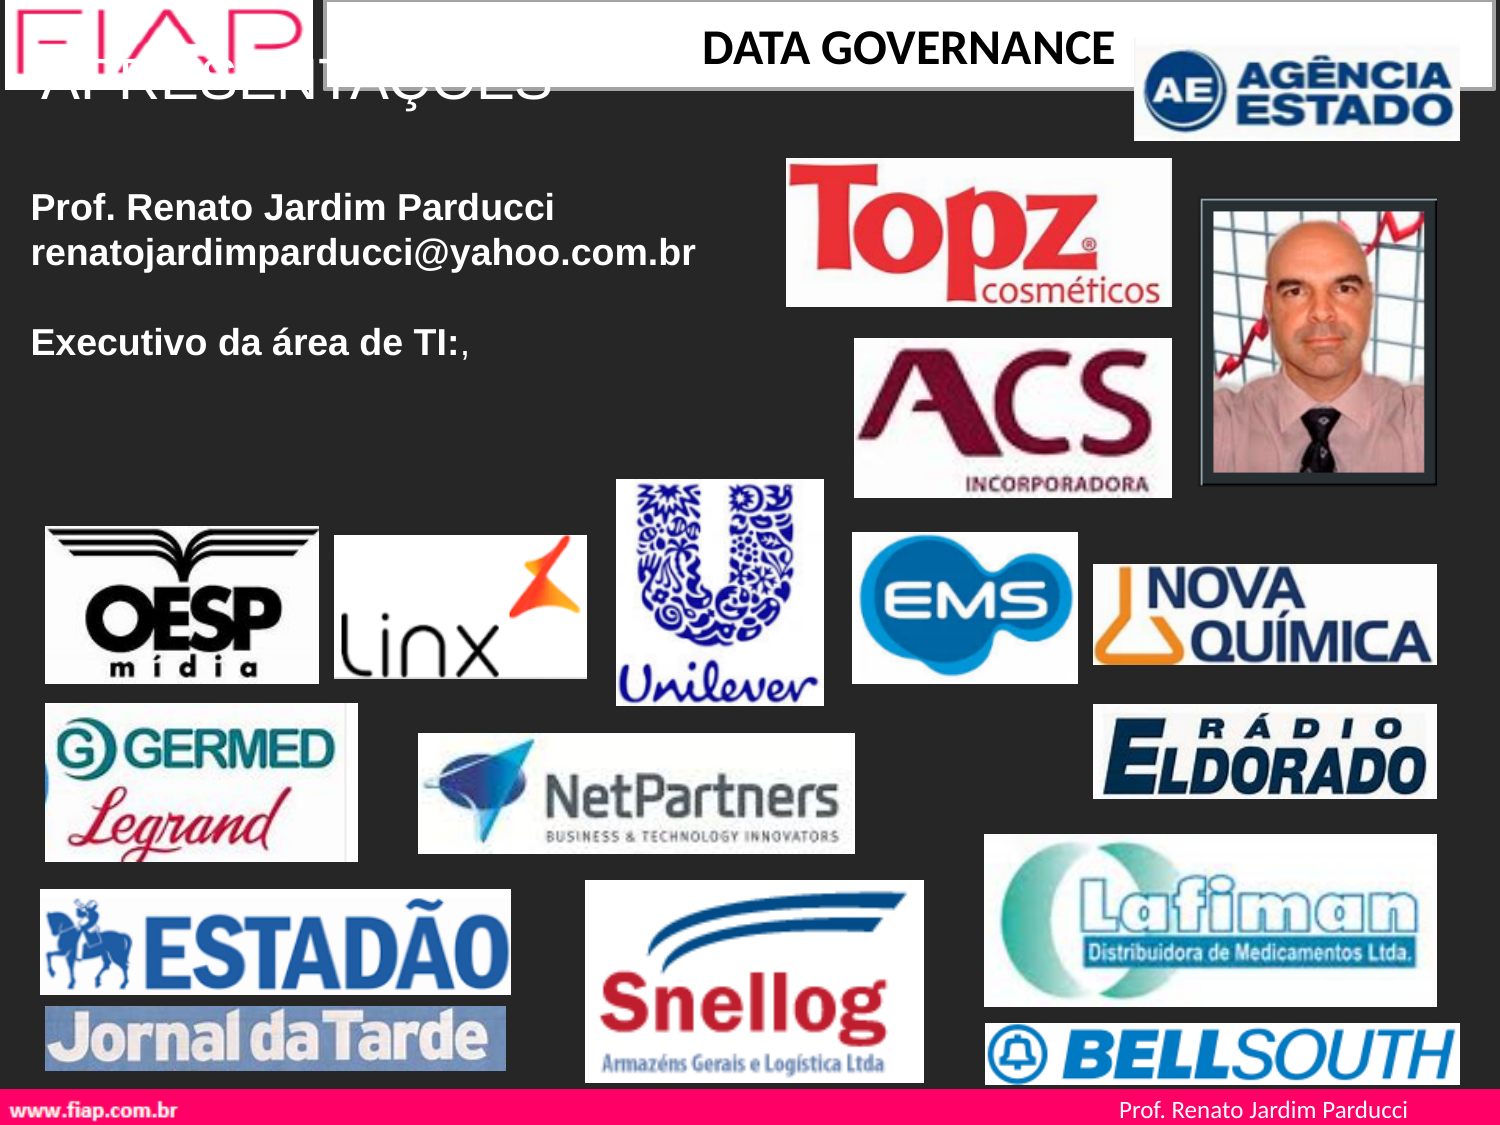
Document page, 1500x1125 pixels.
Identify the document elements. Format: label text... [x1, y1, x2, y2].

picture [1093, 564, 1437, 665]
picture [584, 880, 924, 1083]
text_box Prof. Renato Jardim Parducci renatojardimparducci@yahoo.com.br Executivo da área de TI:, [15, 175, 1479, 416]
picture [616, 479, 824, 706]
picture [40, 889, 511, 995]
picture [852, 532, 1078, 684]
picture [1134, 37, 1460, 141]
picture [786, 158, 1173, 308]
picture [854, 338, 1173, 498]
picture [45, 702, 358, 862]
picture [334, 535, 587, 679]
picture [418, 732, 855, 854]
text_box APRESENTAÇÕES [26, 41, 587, 123]
picture [1093, 704, 1437, 800]
picture [984, 834, 1437, 1007]
picture [45, 1006, 506, 1071]
picture [985, 1023, 1460, 1085]
picture [1198, 196, 1437, 488]
picture [44, 526, 319, 684]
